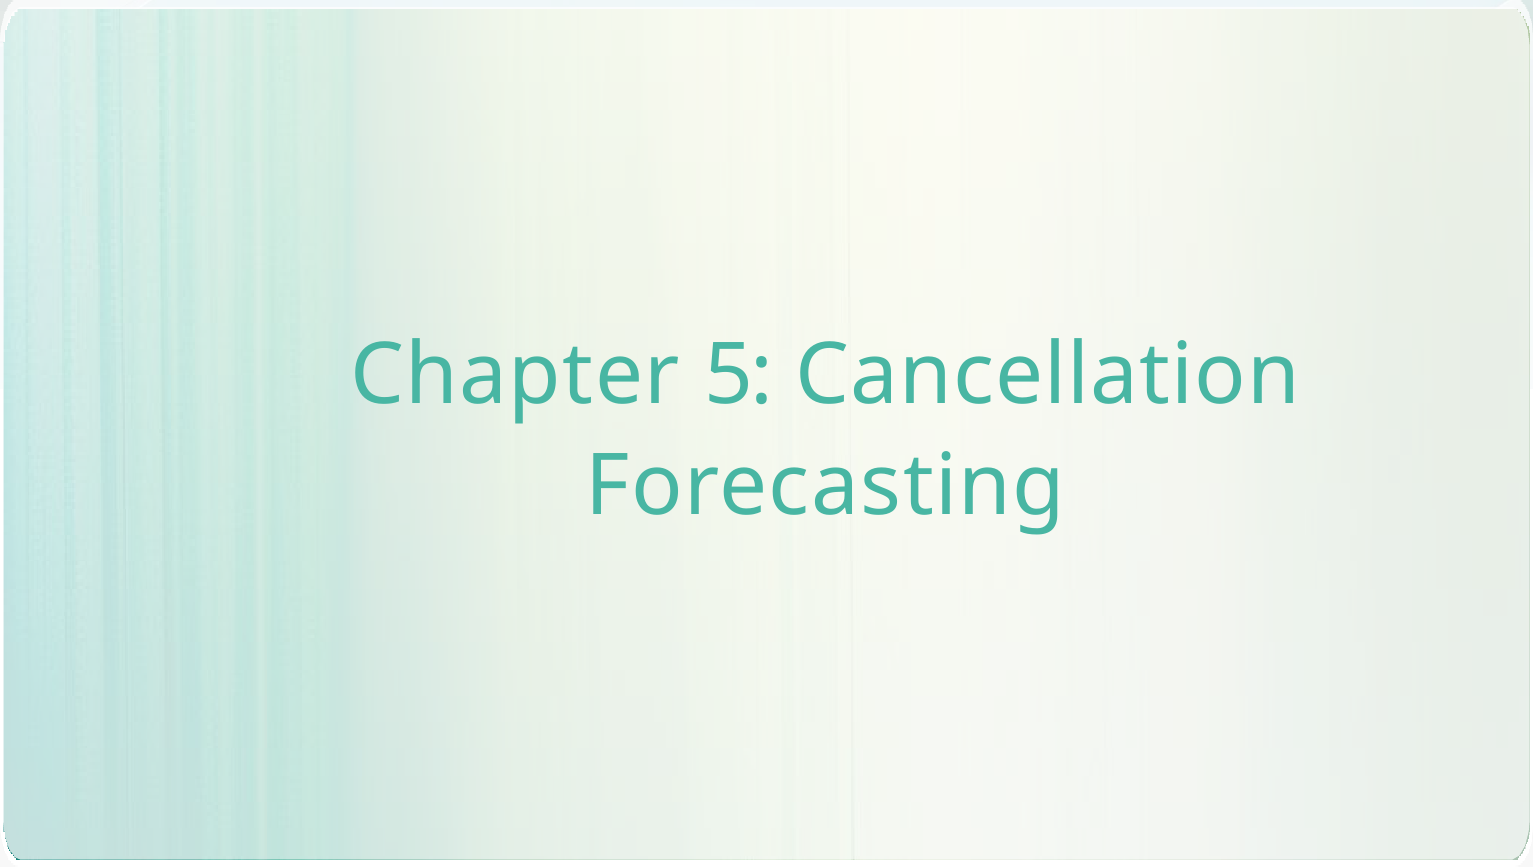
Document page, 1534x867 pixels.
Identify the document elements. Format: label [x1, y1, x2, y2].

text_box [0, 0, 1533, 867]
